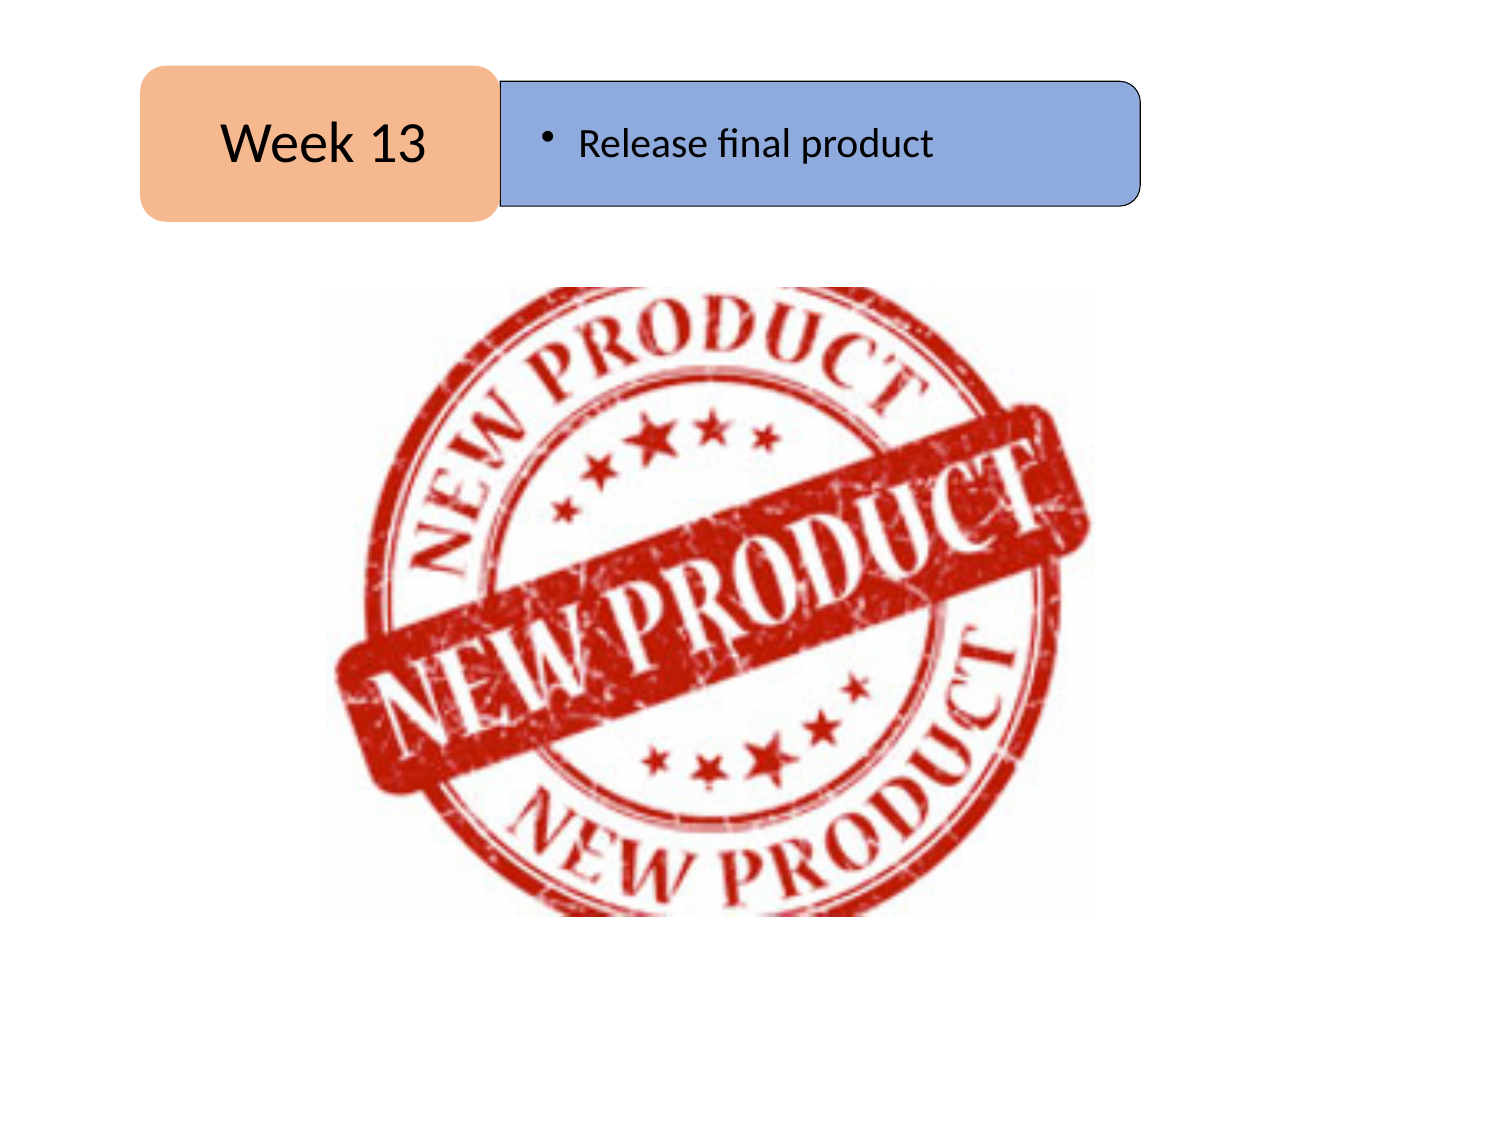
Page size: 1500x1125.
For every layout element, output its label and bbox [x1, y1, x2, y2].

text_box [140, 65, 1141, 222]
picture [325, 287, 1095, 917]
